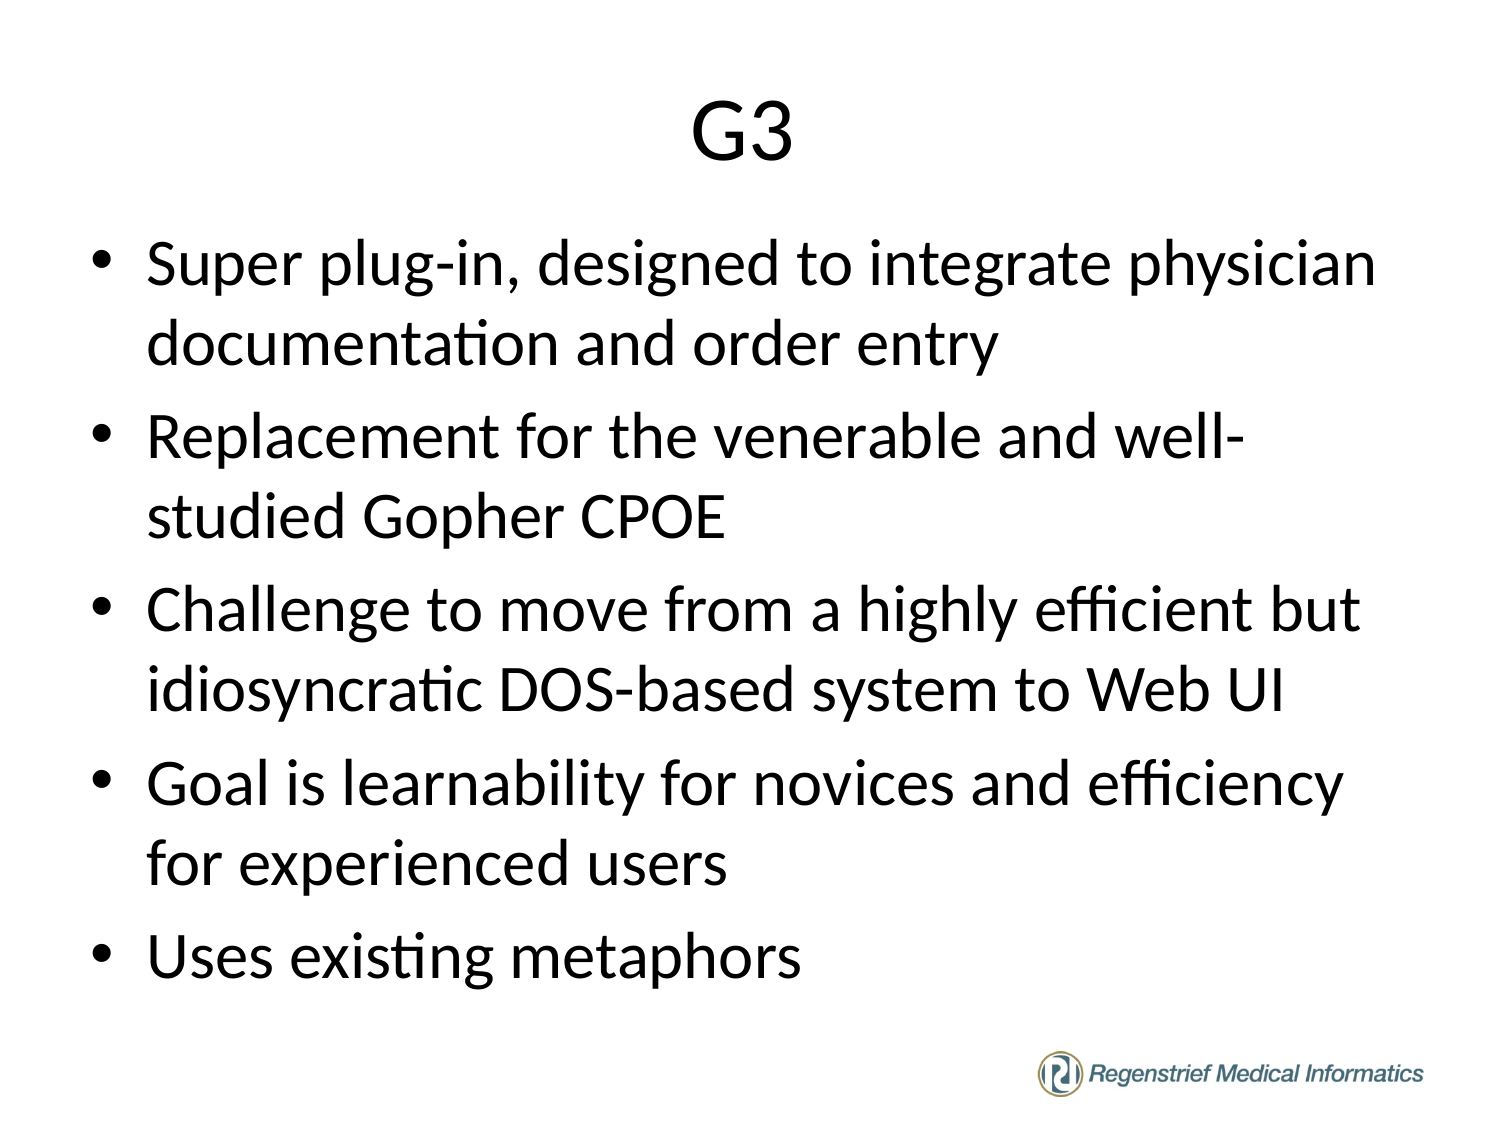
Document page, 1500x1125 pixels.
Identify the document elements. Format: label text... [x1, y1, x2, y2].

list Super plug-in, designed to integrate physician documentation and order entry Replacement for the venerable and well-studied Gopher CPOE Challenge to move from a highly efficient but idiosyncratic DOS-based system to Web UI Goal is learnability for novices and efficiency for experienced users Uses existing metaphors [74, 210, 1426, 1051]
picture [1037, 1051, 1424, 1097]
title G3 [67, 53, 1418, 195]
